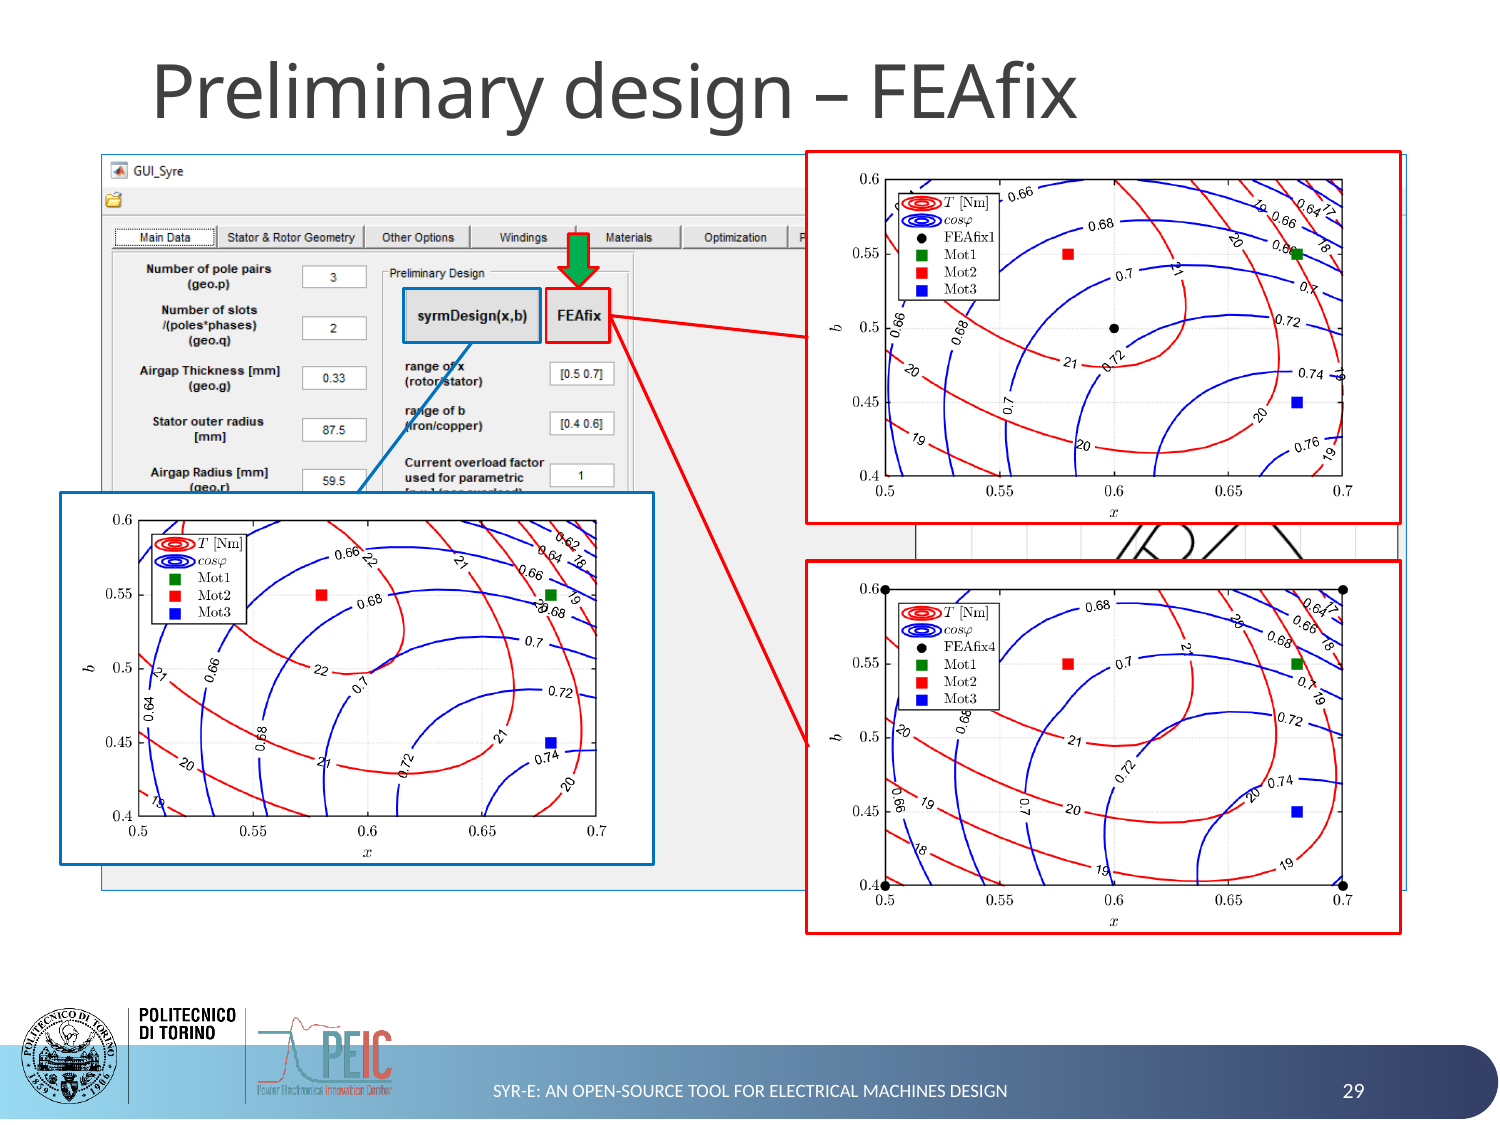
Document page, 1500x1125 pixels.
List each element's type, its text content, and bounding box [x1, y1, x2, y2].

picture [0, 986, 415, 1125]
slide_number 29 [1218, 1059, 1380, 1120]
picture [61, 152, 1407, 933]
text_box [356, 341, 473, 495]
title Preliminary design – FEAfix [135, 47, 1373, 142]
footer SyR-e: an Open-Source tool for Electrical Machines Design [453, 1059, 1047, 1120]
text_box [609, 314, 809, 748]
